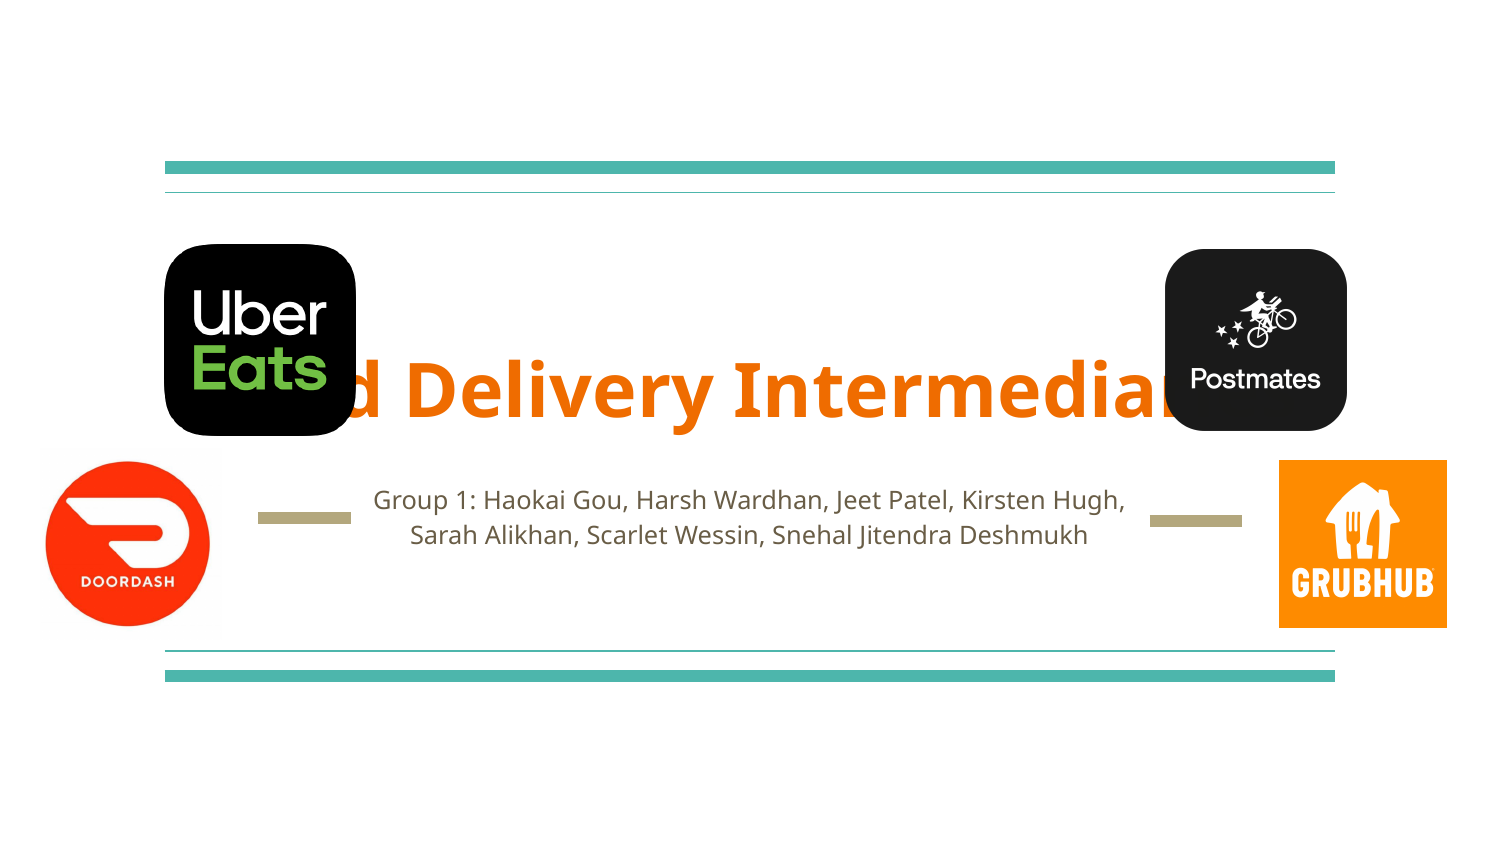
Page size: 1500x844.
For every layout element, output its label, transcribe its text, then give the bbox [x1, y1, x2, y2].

subtitle Group 1: Haokai Gou, Harsh Wardhan, Jeet Patel, Kirsten Hugh, Sarah Alikhan, Scarlet Wessin, Snehal Jitendra Deshmukh [350, 467, 1150, 598]
picture [1278, 459, 1447, 629]
picture [40, 448, 222, 640]
title Food Delivery Intermediaries [164, 287, 1336, 456]
picture [164, 244, 356, 436]
picture [1165, 248, 1347, 431]
